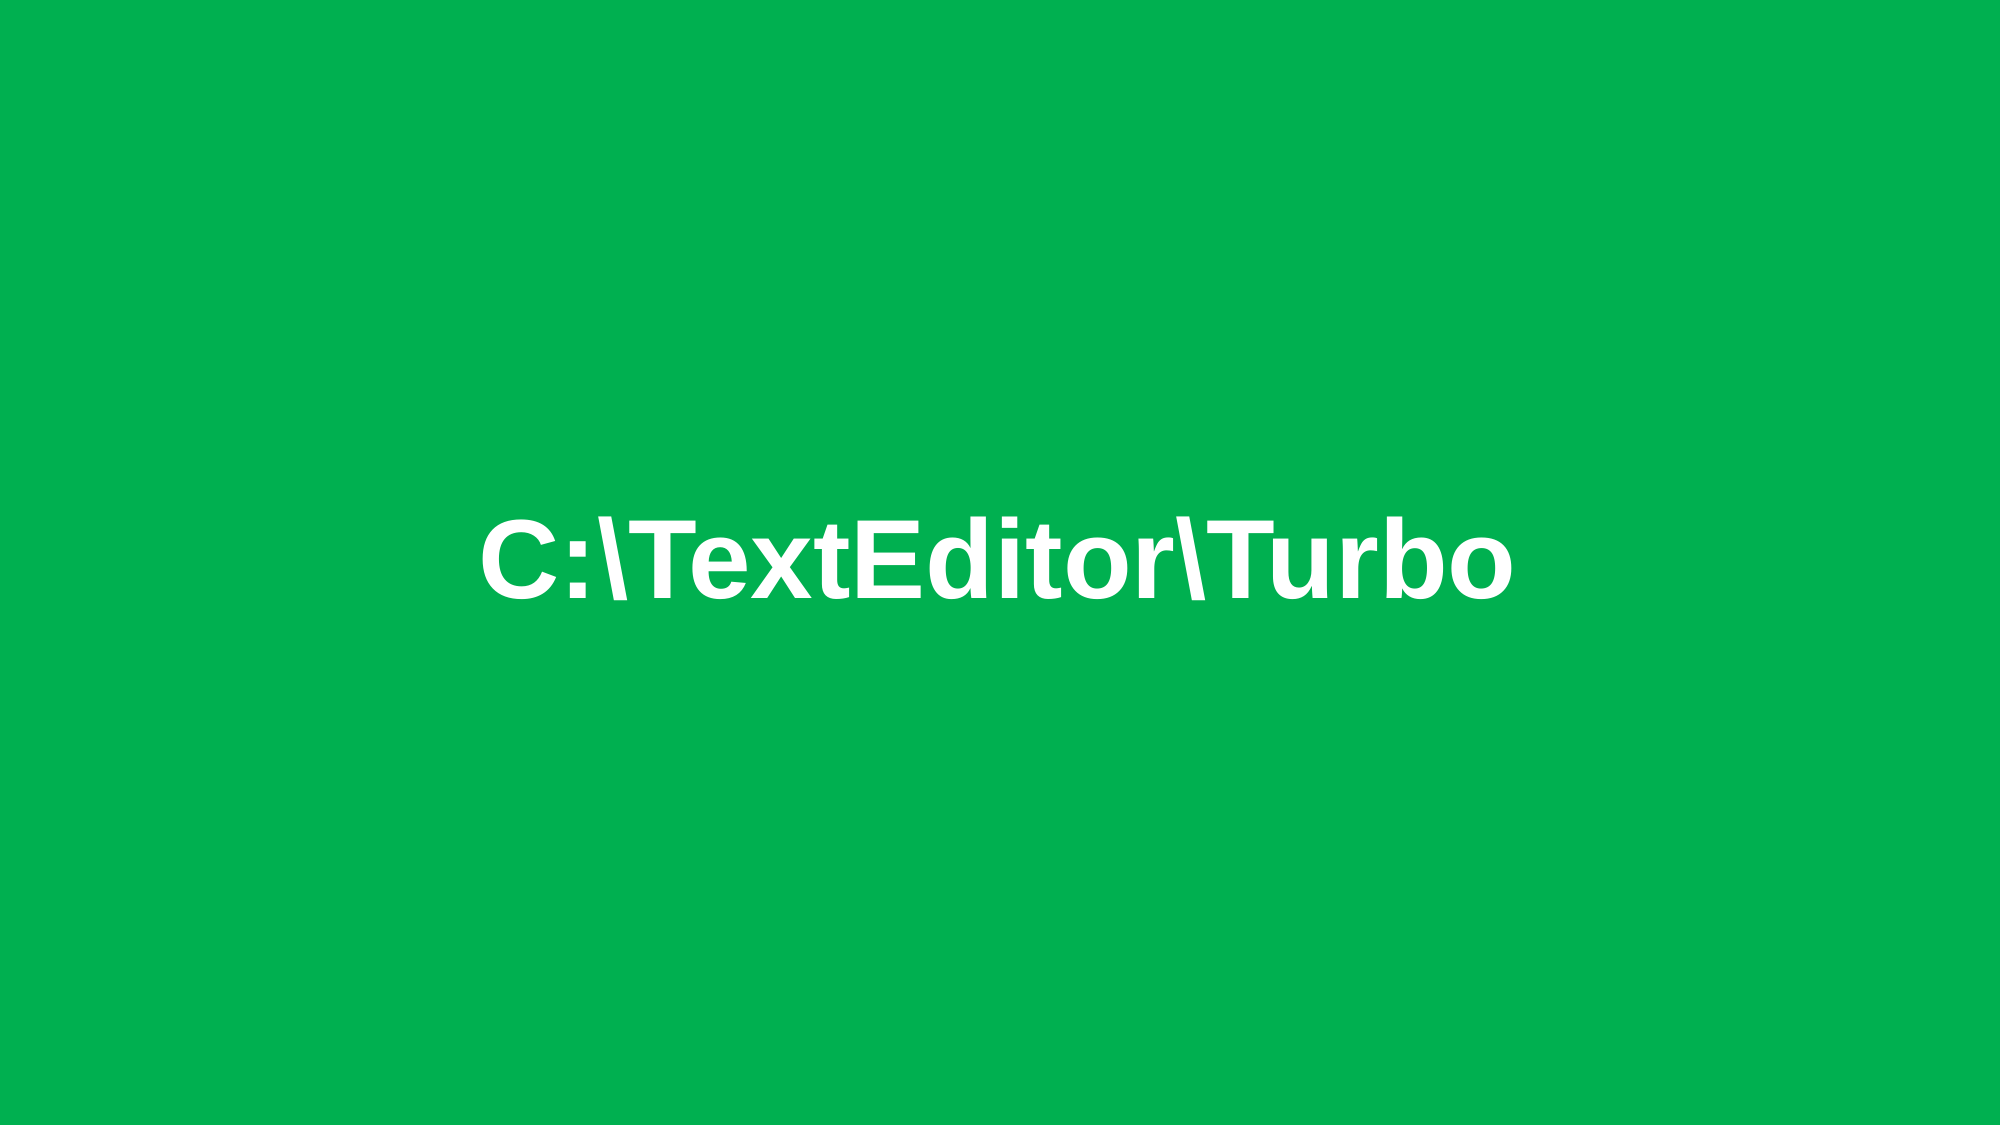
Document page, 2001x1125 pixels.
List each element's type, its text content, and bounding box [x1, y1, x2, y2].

title C:\TextEditor\Turbo [58, 453, 1938, 672]
